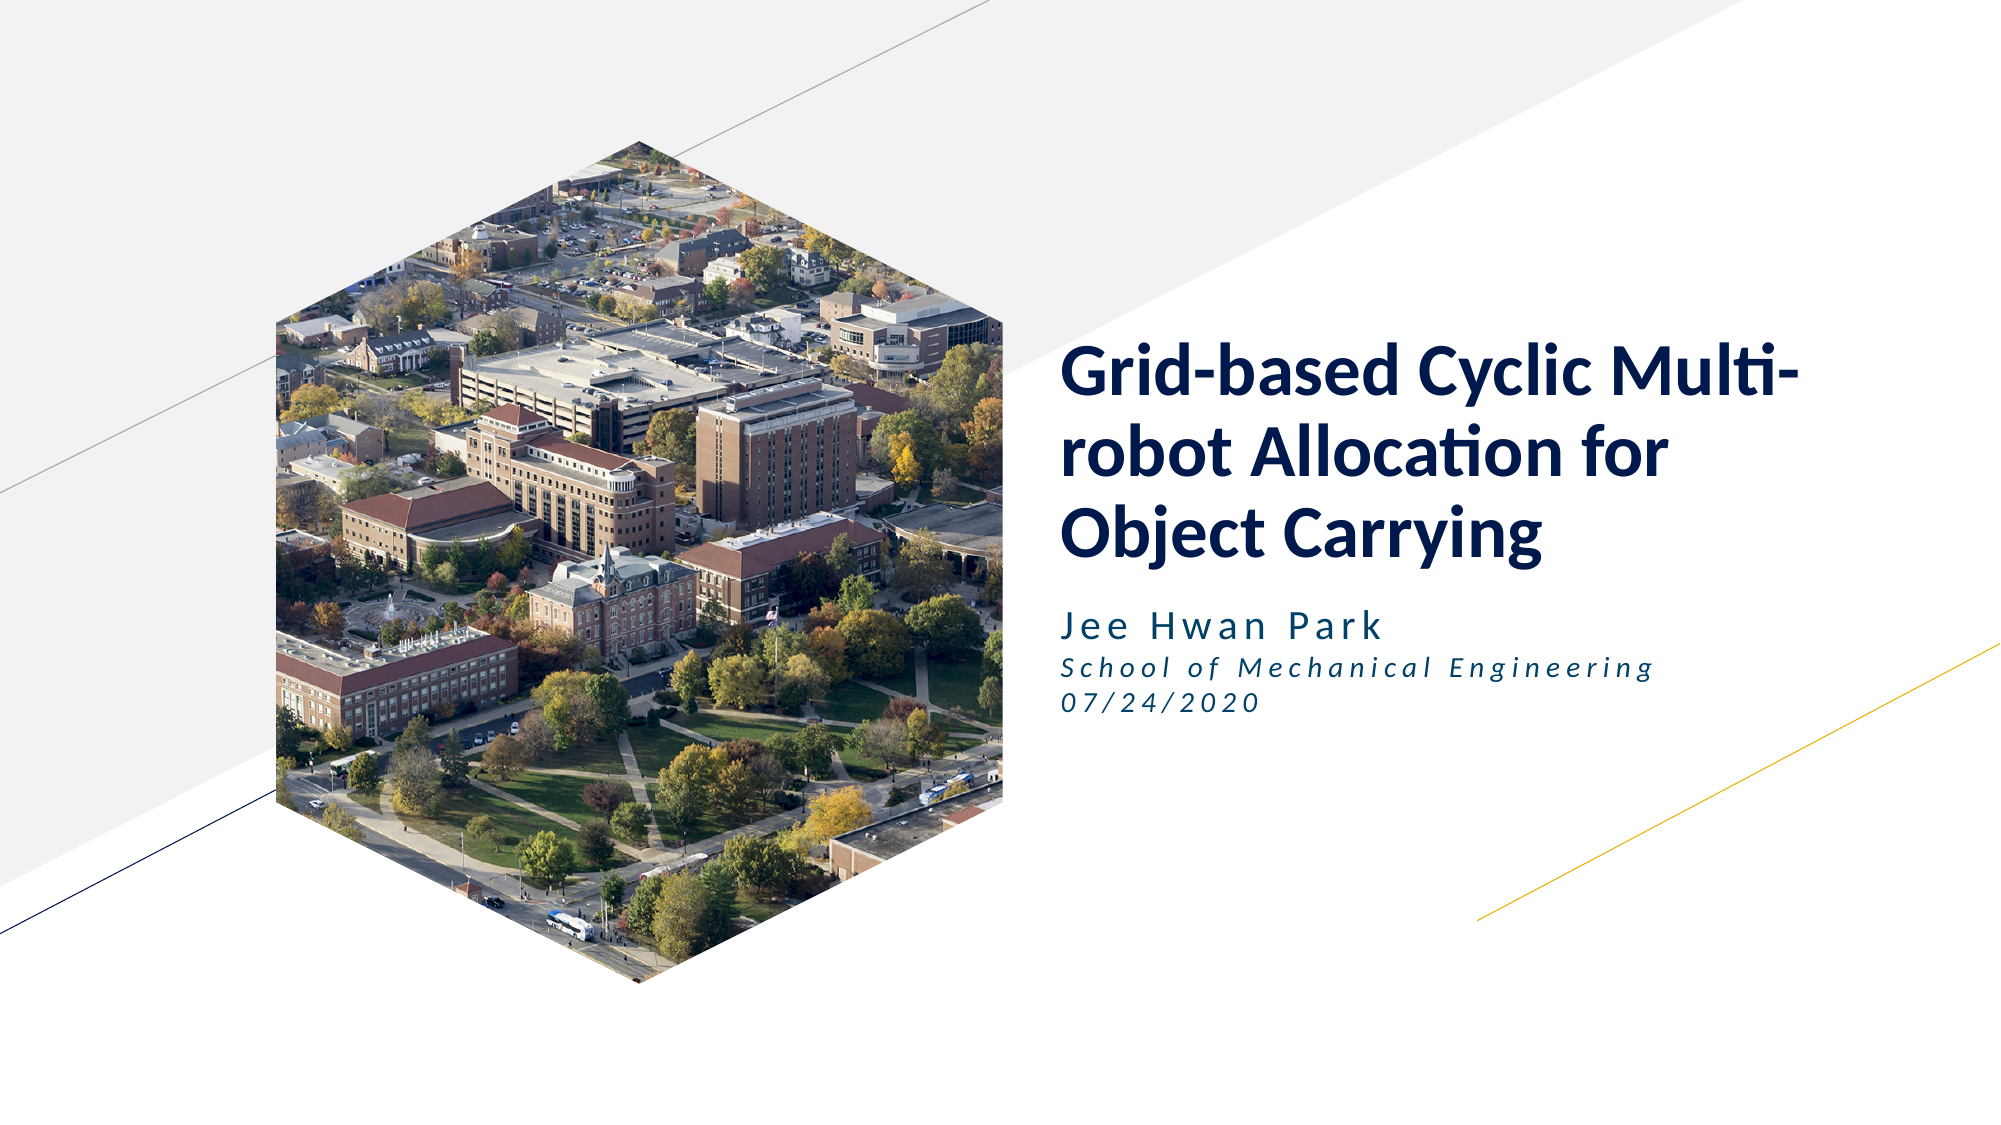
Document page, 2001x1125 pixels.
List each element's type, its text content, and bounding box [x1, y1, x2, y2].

picture [276, 141, 1003, 984]
subtitle Jee Hwan Park School of Mechanical Engineering 07/24/2020 [1045, 590, 1843, 856]
title Grid-based Cyclic Multi-robot Allocation for Object Carrying [1045, 308, 1842, 574]
